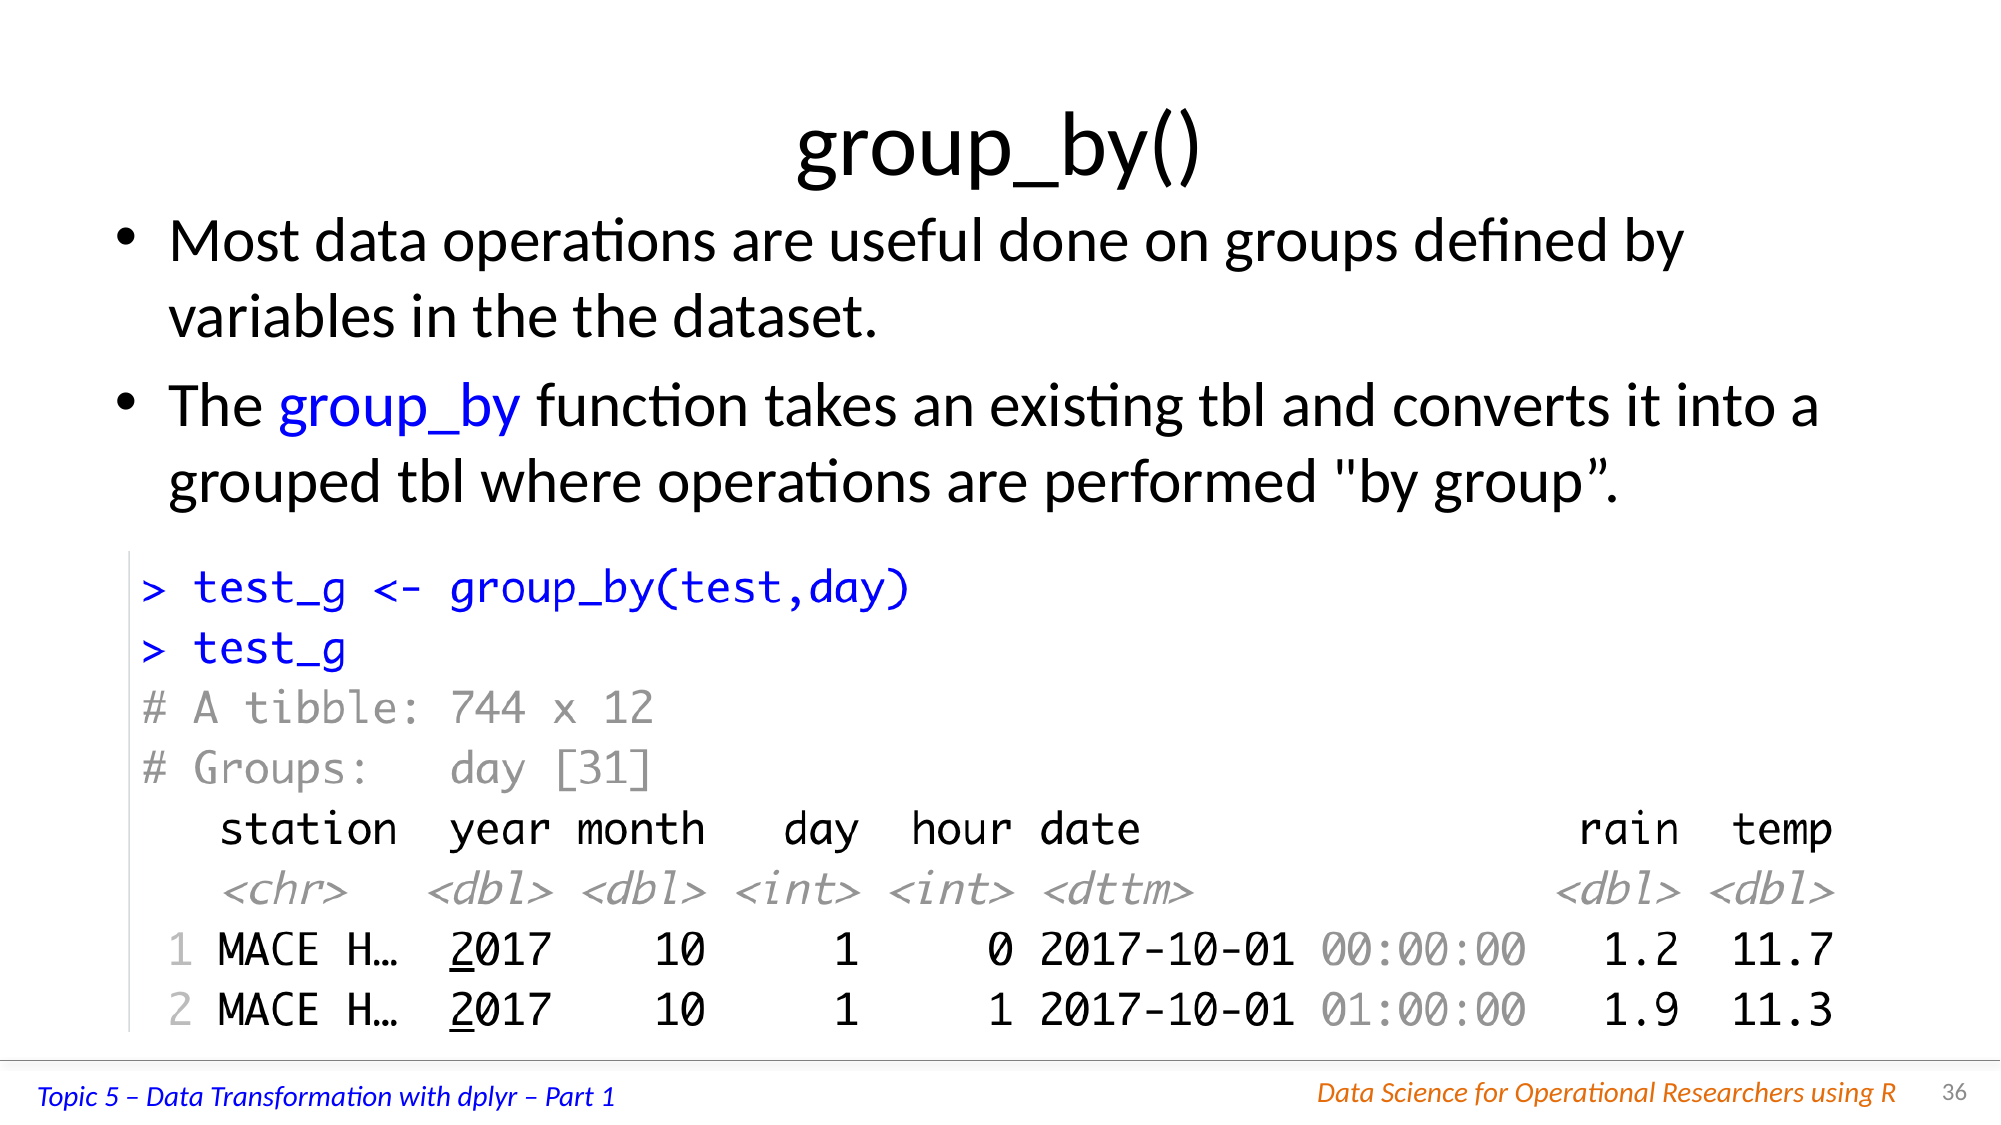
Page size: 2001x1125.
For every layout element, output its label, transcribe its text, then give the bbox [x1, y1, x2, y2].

slide_number 36 [1899, 1060, 1983, 1120]
title group_by() [99, 45, 1900, 190]
picture [128, 551, 1872, 1032]
list Most data operations are useful done on groups defined by variables in the the dataset. The group_by function takes an existing tbl and converts it into a grouped tbl where operations are performed "by group”. [99, 190, 1900, 523]
